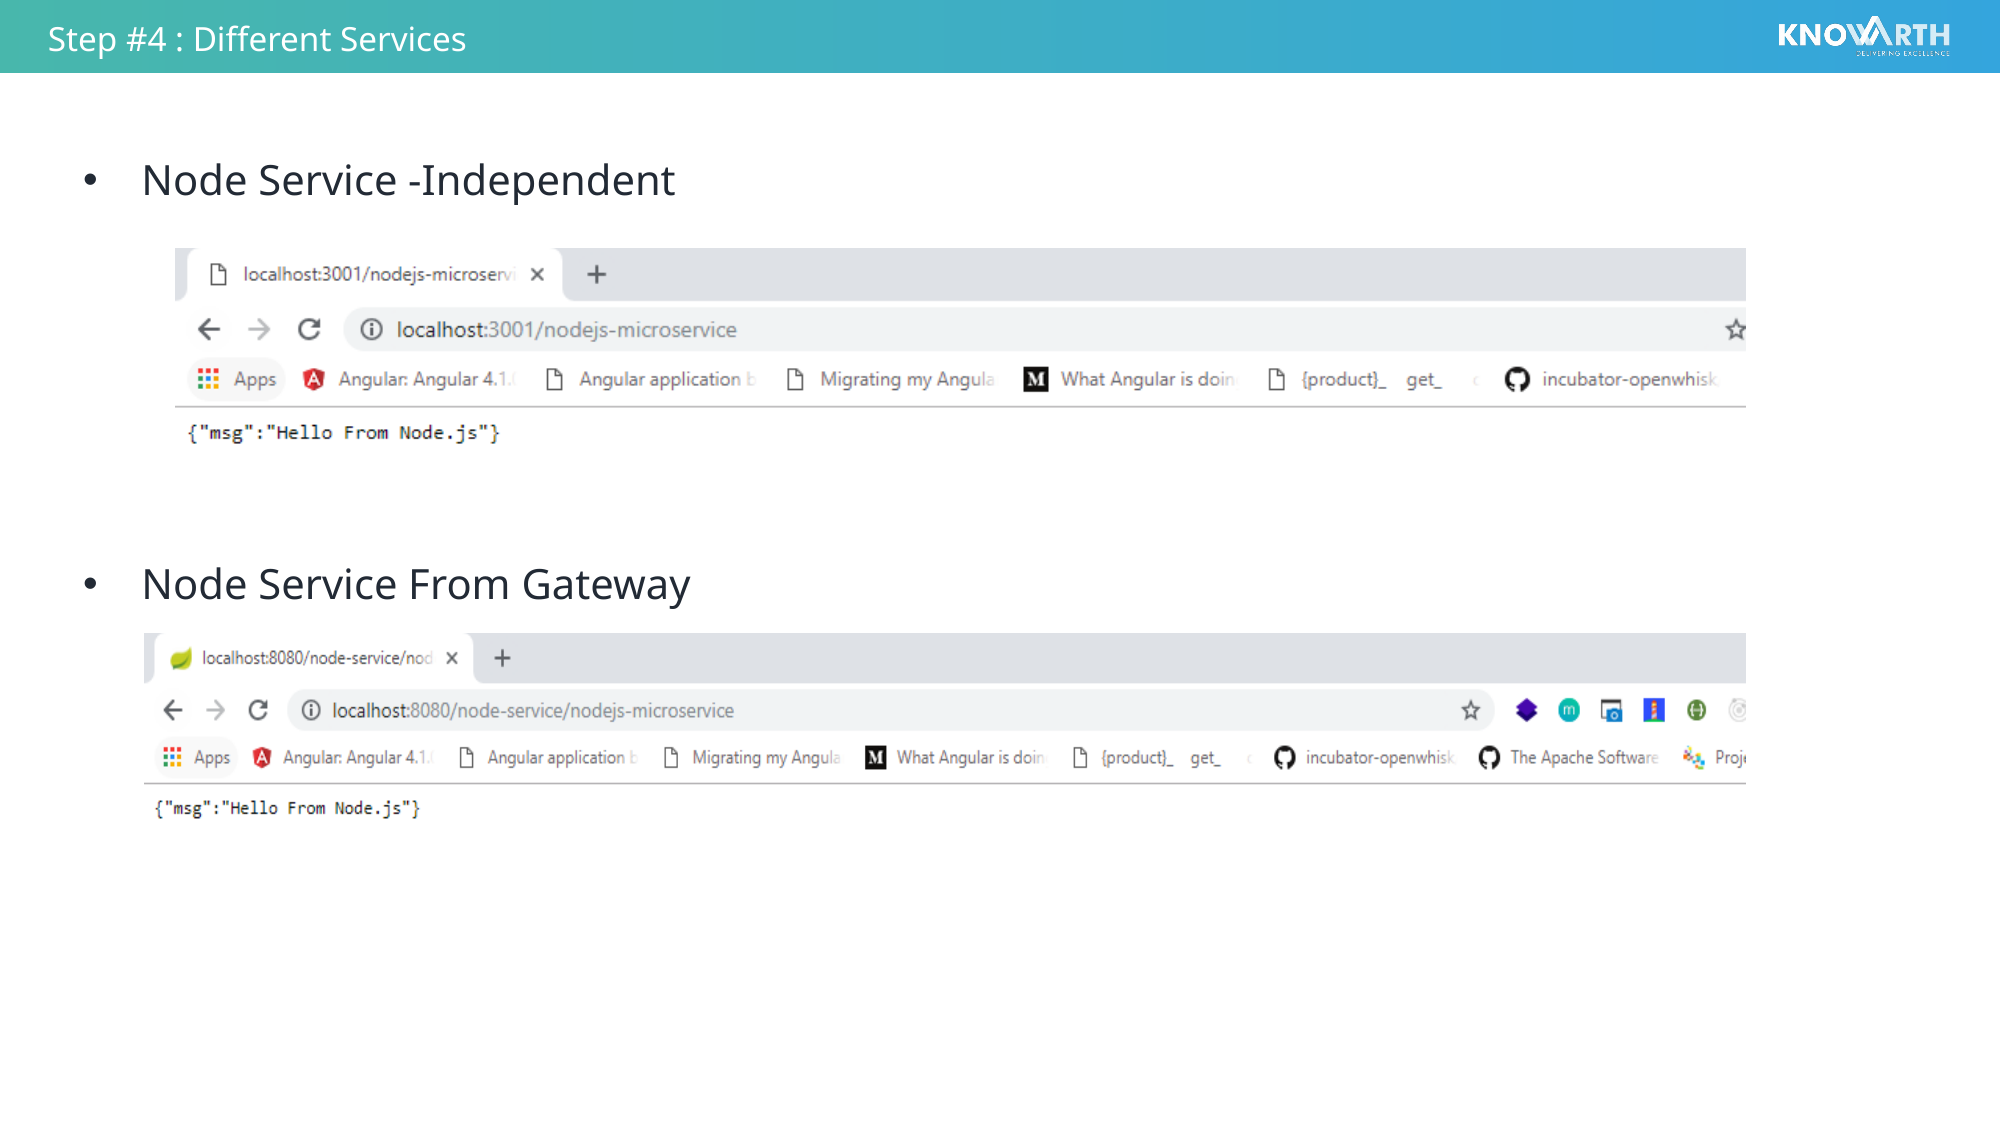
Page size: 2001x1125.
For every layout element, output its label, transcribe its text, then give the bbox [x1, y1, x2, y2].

picture [174, 248, 1746, 530]
picture [1779, 16, 1950, 57]
picture [143, 633, 1746, 986]
title Step #4 : Different Services [32, 8, 1725, 73]
list Node Service -Independent Node Service From Gateway [51, 136, 1950, 1030]
